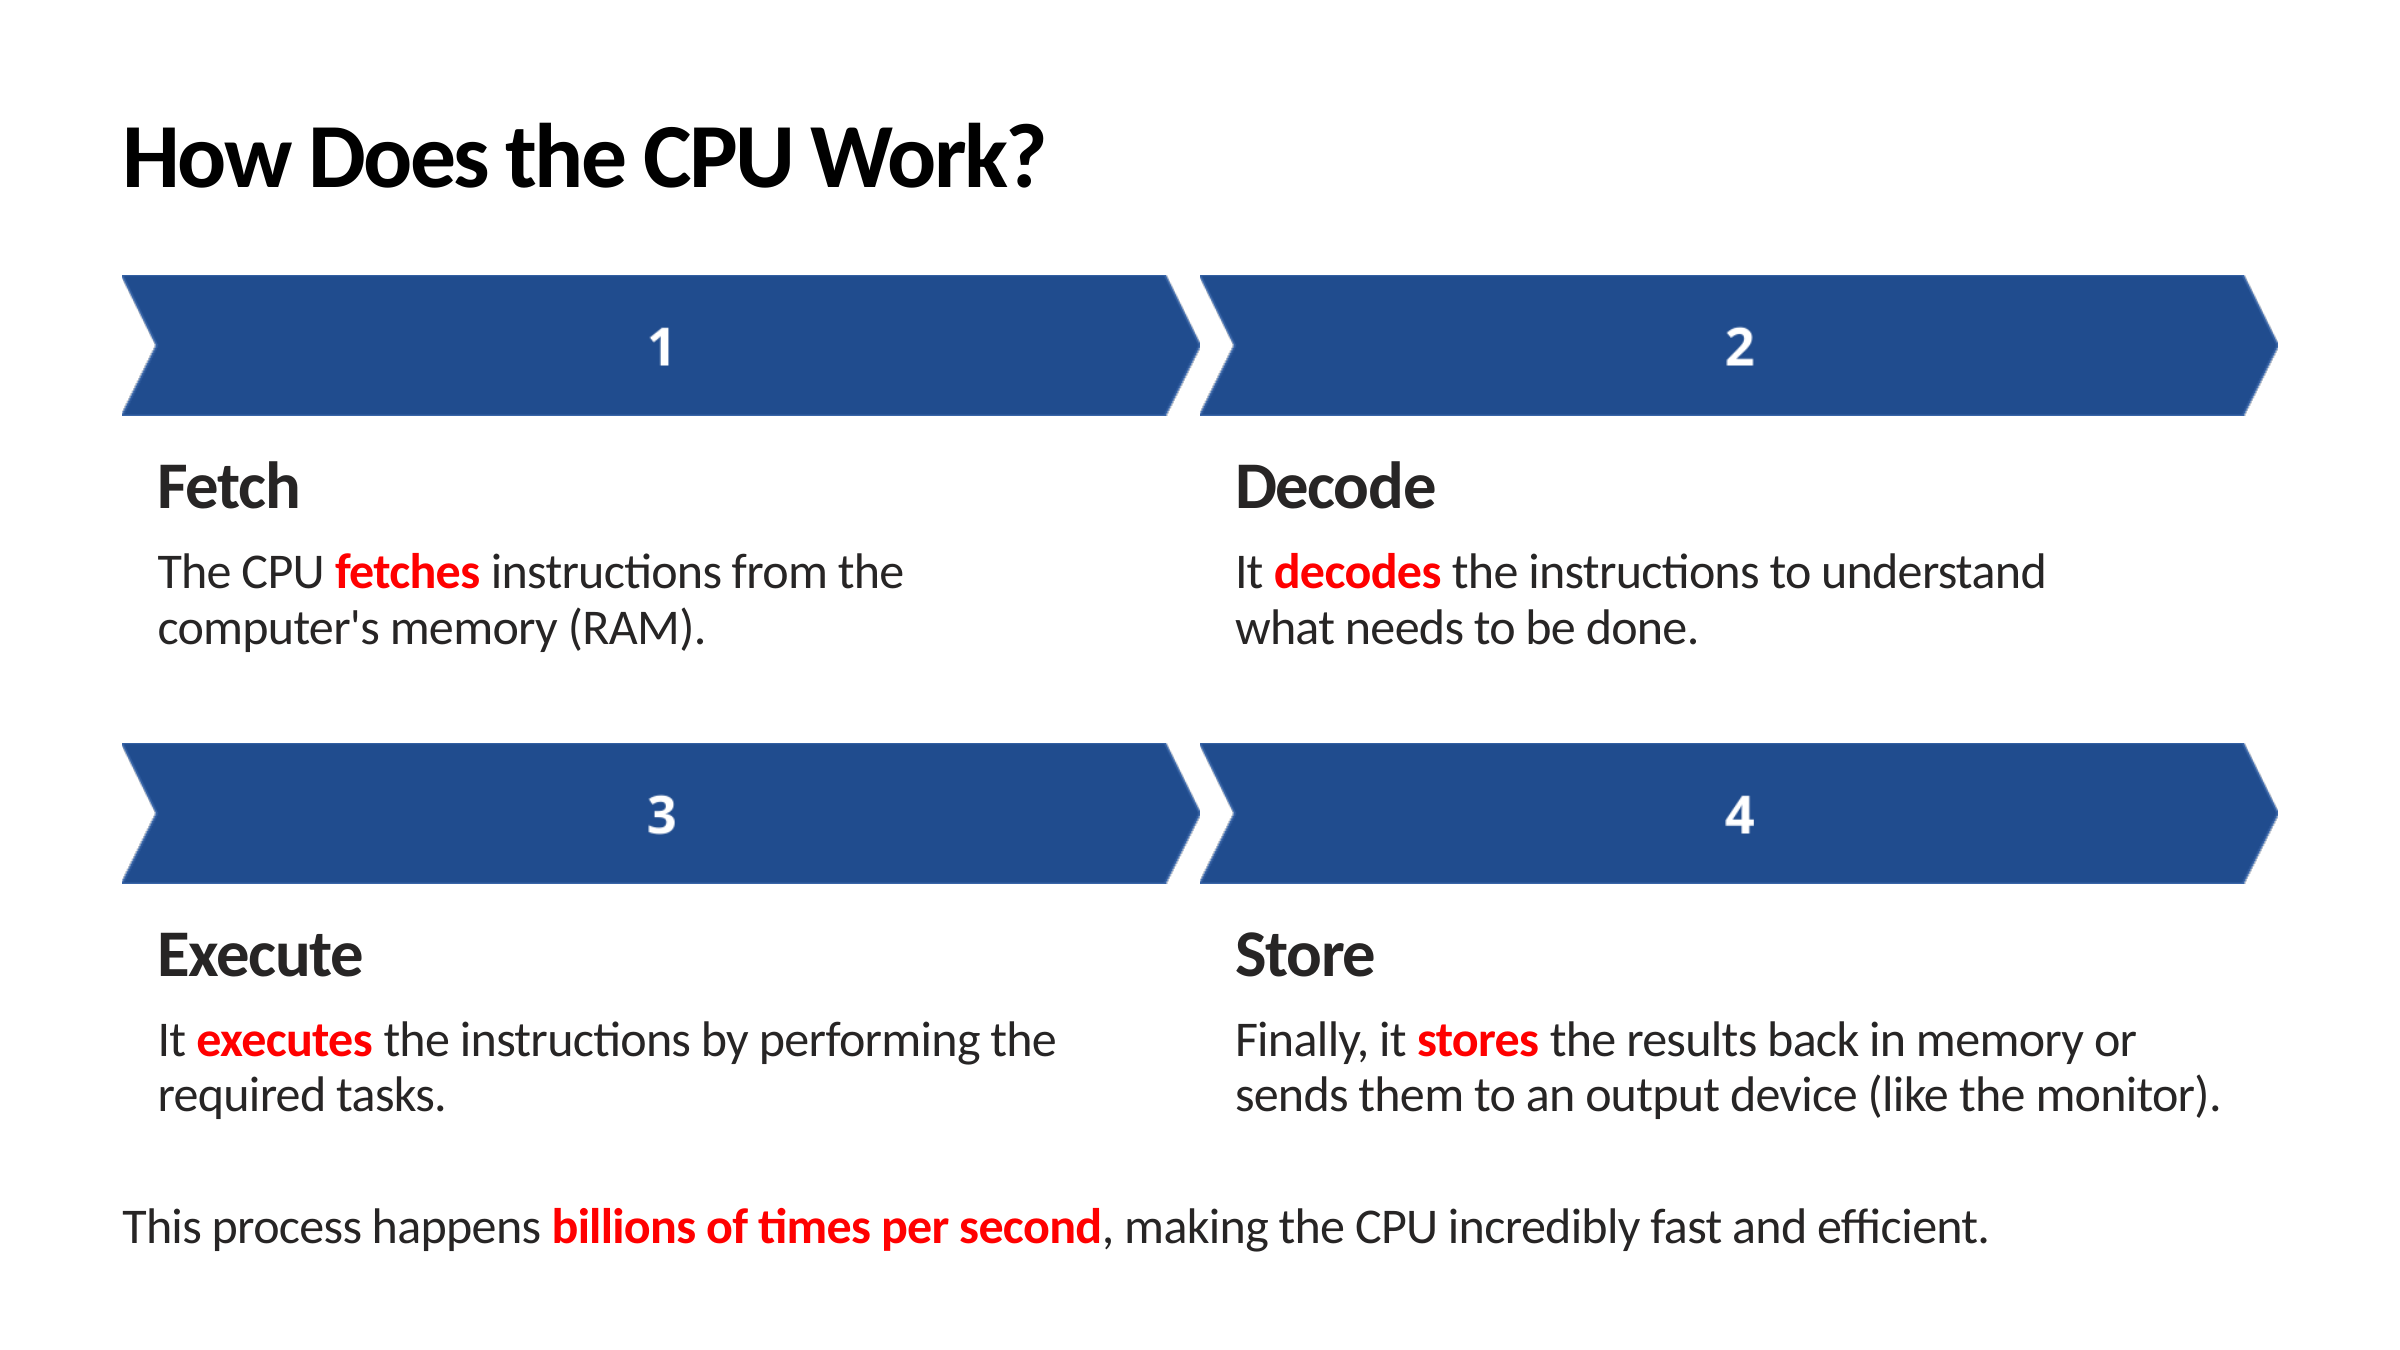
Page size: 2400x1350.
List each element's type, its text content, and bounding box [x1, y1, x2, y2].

text_box Store [1235, 935, 1673, 991]
text_box Finally, it stores the results back in memory or sends them to an output device (like the monitor). [1234, 1011, 2243, 1124]
picture [122, 275, 2278, 416]
text_box How Does the CPU Work? [122, 96, 1159, 206]
picture [122, 743, 2278, 884]
text_box This process happens billions of times per second, making the CPU incredibly fast and efficient. [122, 1197, 2278, 1254]
text_box It executes the instructions by performing the required tasks. [157, 1011, 1165, 1068]
text_box Execute [157, 935, 595, 991]
text_box It decodes the instructions to understand what needs to be done. [1234, 543, 2243, 656]
text_box The CPU fetches instructions from the computer's memory (RAM). [157, 543, 1165, 656]
text_box Fetch [157, 468, 595, 523]
text_box Decode [1235, 468, 1673, 523]
